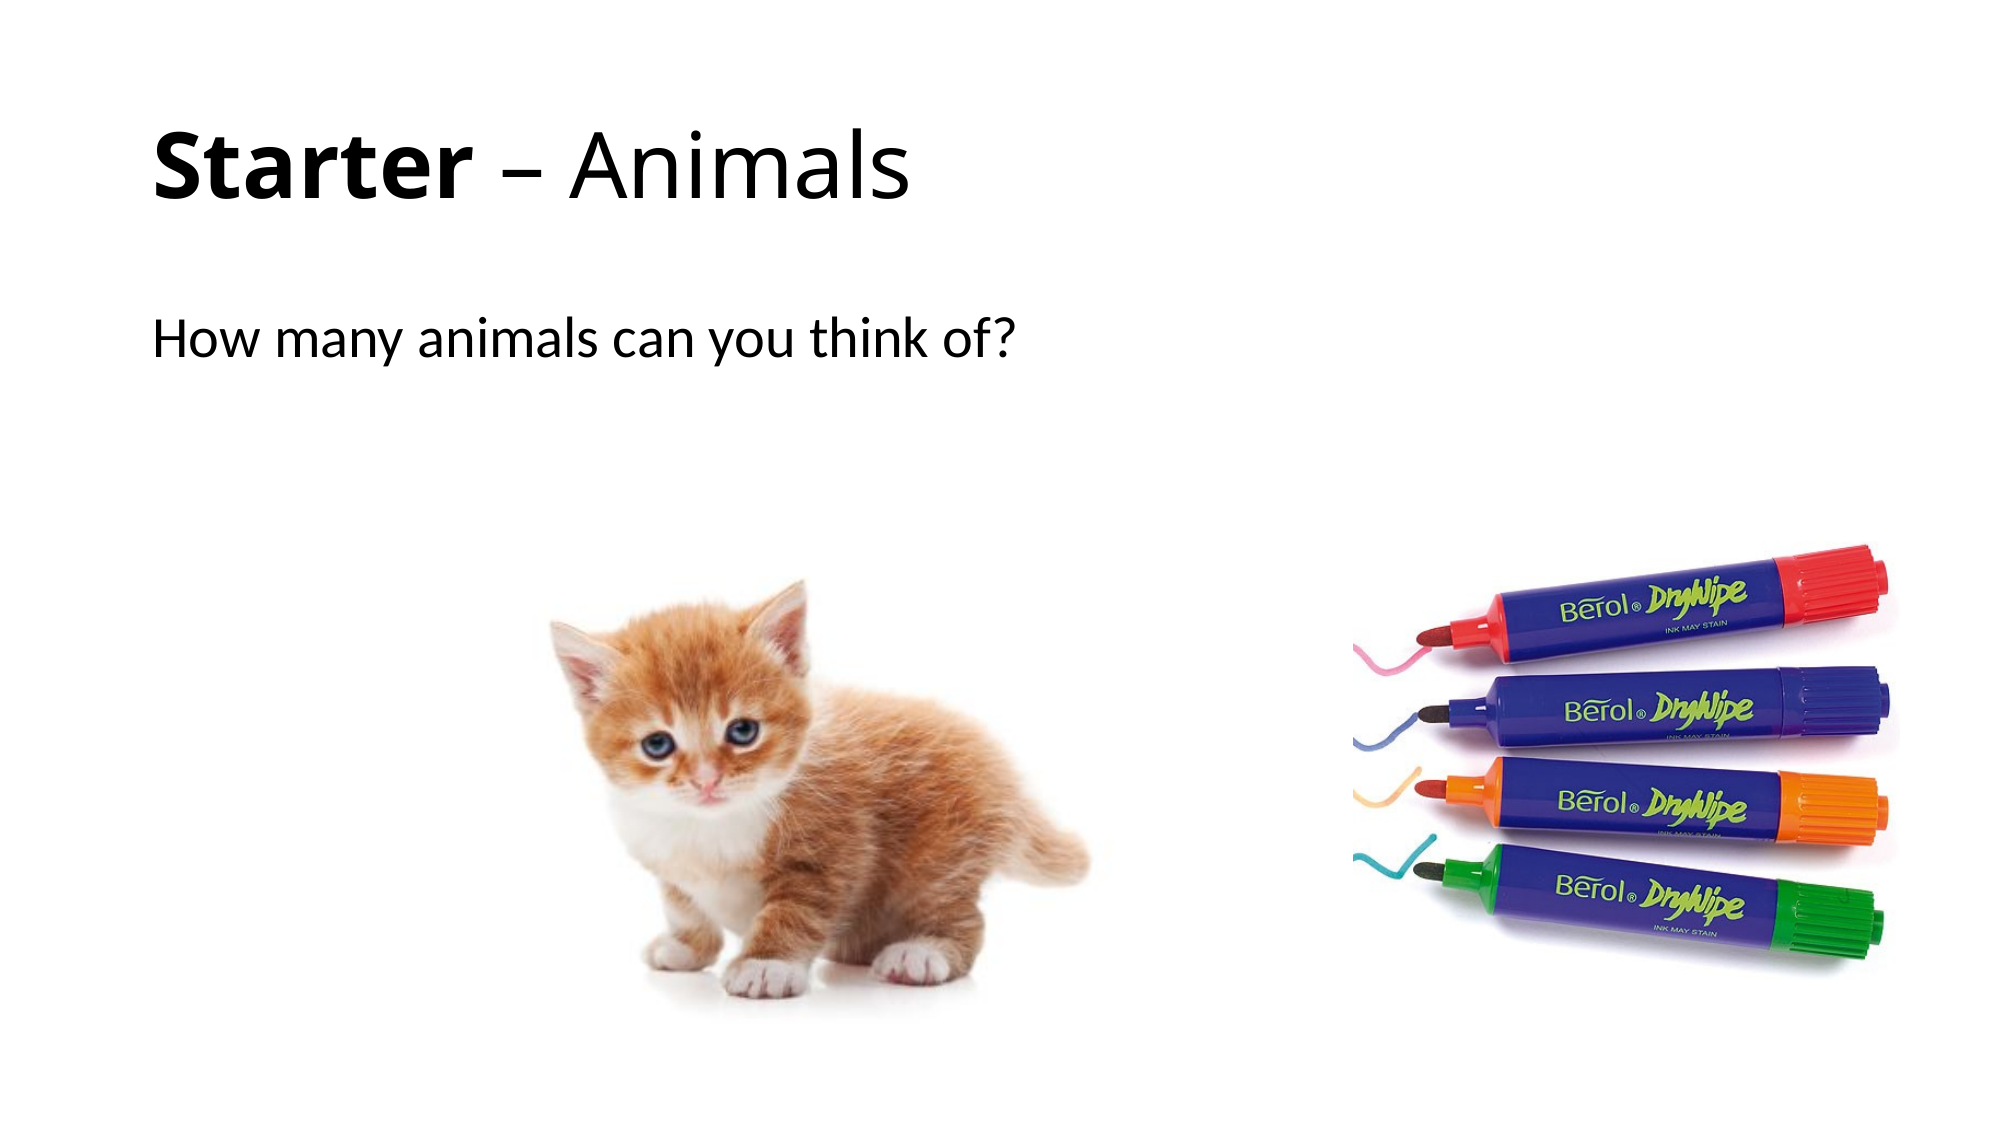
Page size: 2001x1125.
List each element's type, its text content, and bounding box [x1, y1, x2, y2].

list How many animals can you think of? [137, 299, 1863, 1014]
picture [1353, 489, 1900, 1036]
picture [451, 550, 1184, 1036]
title Starter – Animals [137, 59, 1863, 278]
